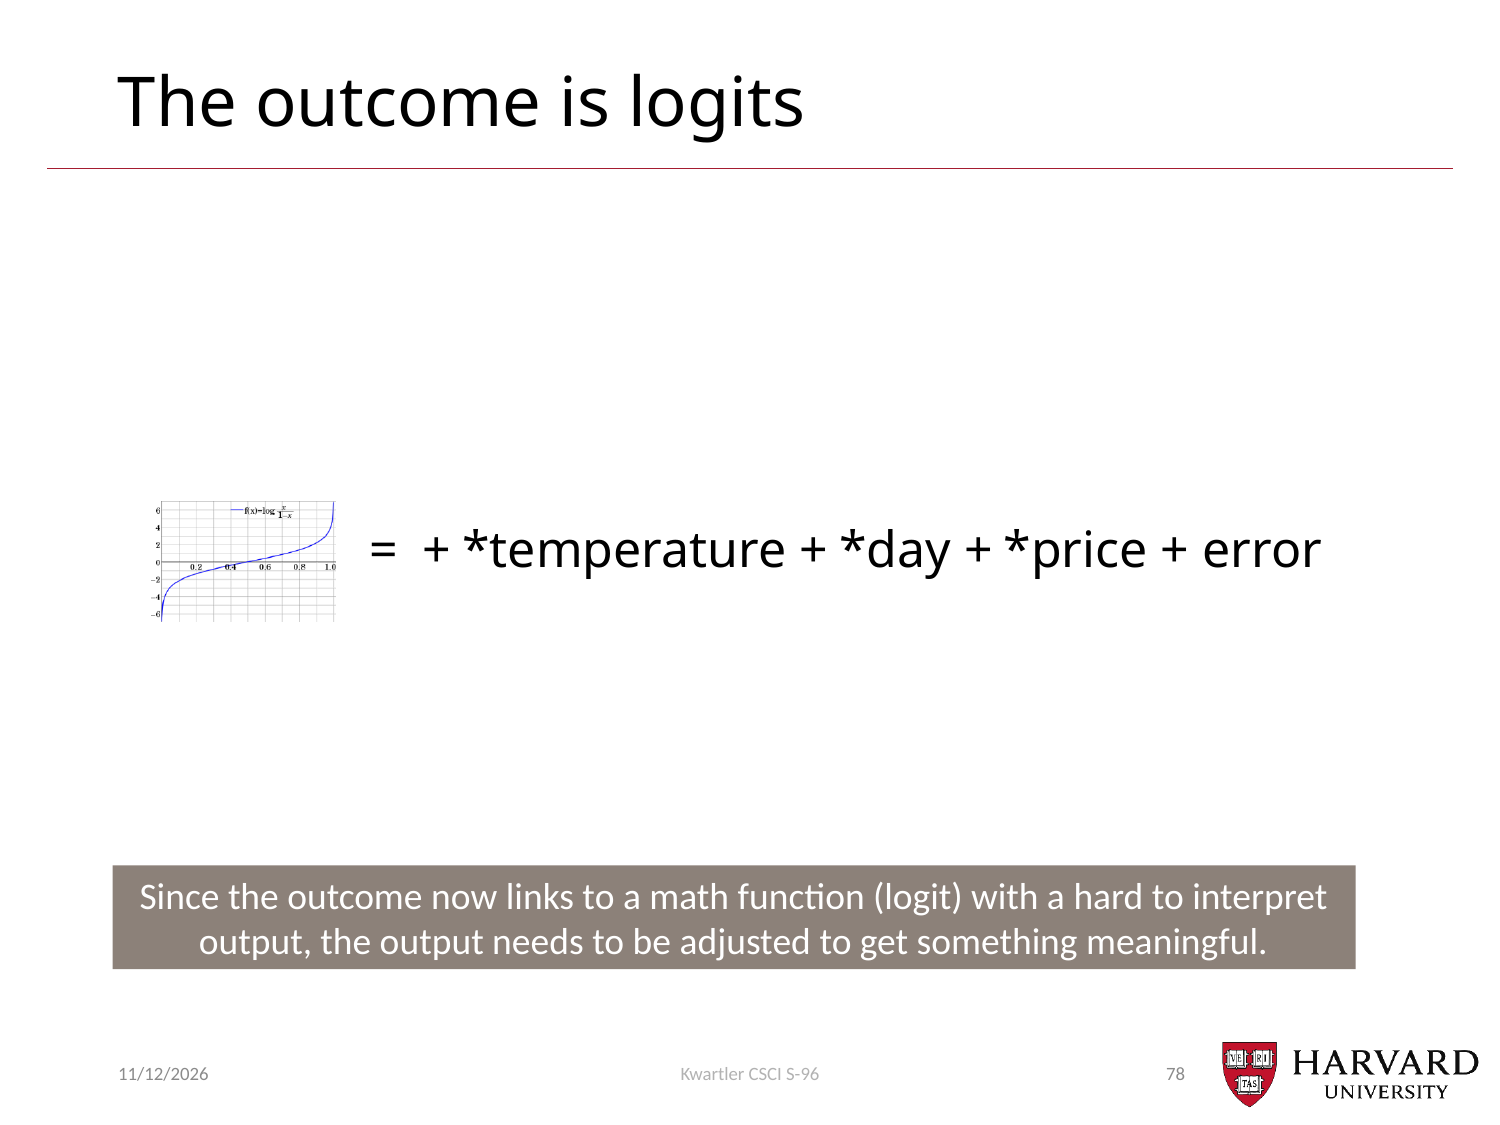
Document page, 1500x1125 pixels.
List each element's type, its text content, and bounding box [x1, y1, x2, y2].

footer Kwartler CSCI S-96 [496, 1042, 1004, 1103]
title The outcome is logits [103, 59, 1397, 157]
slide_number 78 [1059, 1042, 1200, 1103]
text_box Since the outcome now links to a math function (logit) with a hard to interpret output, the output needs to be adjusted to get something meaningful. [111, 864, 1357, 970]
picture [1200, 1024, 1500, 1125]
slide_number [103, 1042, 441, 1103]
picture [151, 501, 336, 622]
